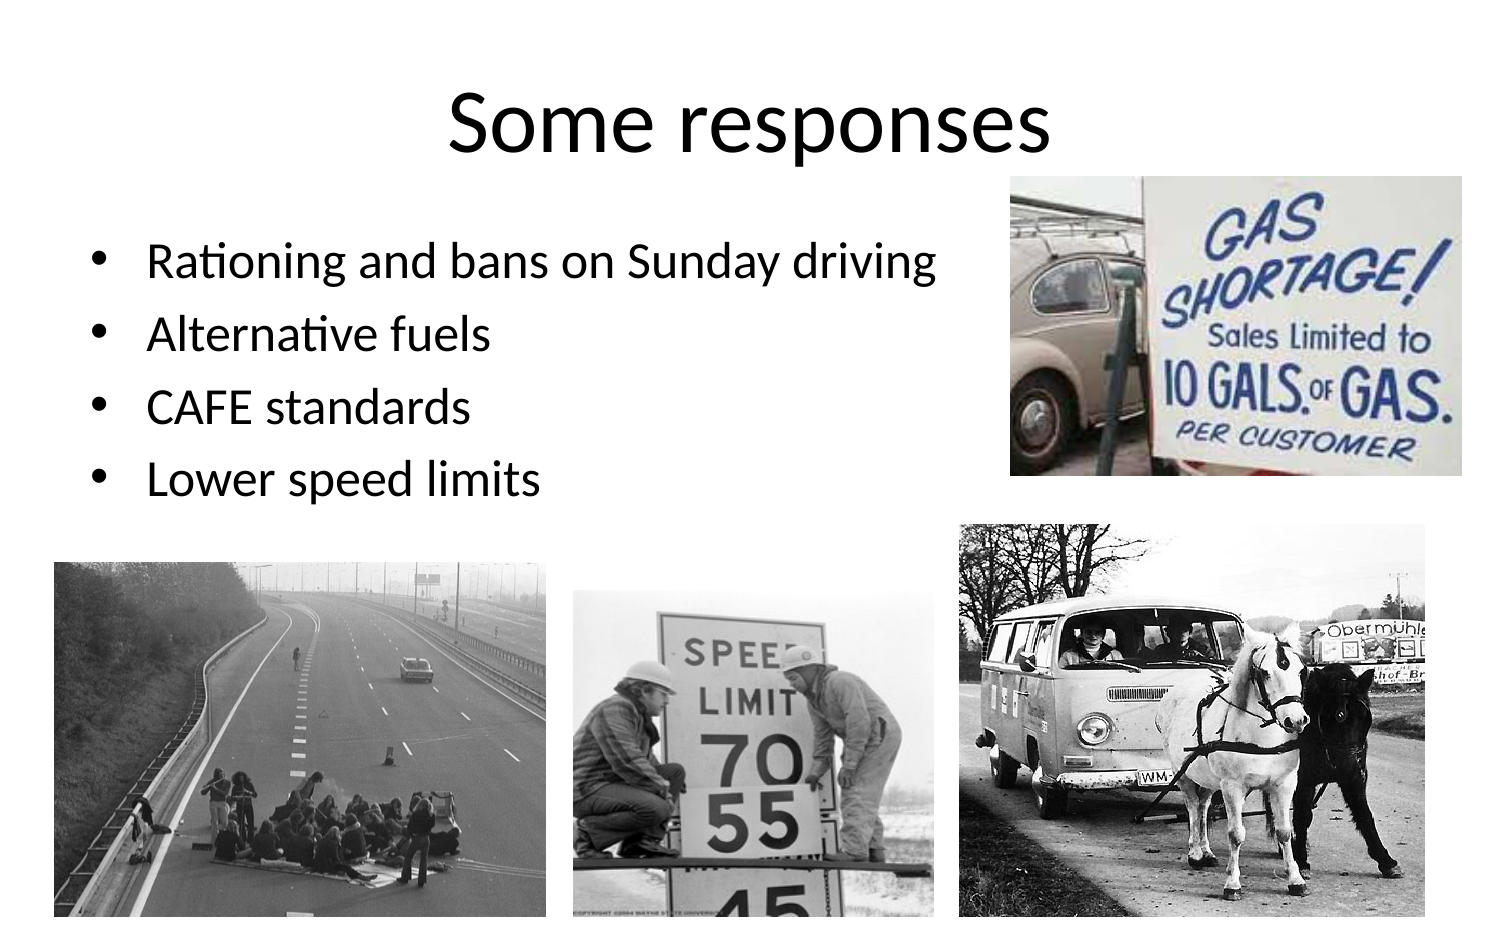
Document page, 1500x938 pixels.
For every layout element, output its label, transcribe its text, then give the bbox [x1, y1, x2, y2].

list Rationing and bans on Sunday driving Alternative fuels CAFE standards Lower speed limits [75, 218, 960, 563]
picture [573, 589, 934, 917]
picture [1010, 176, 1463, 476]
picture [959, 524, 1426, 917]
picture [53, 562, 546, 917]
title Some responses [75, 37, 1425, 194]
